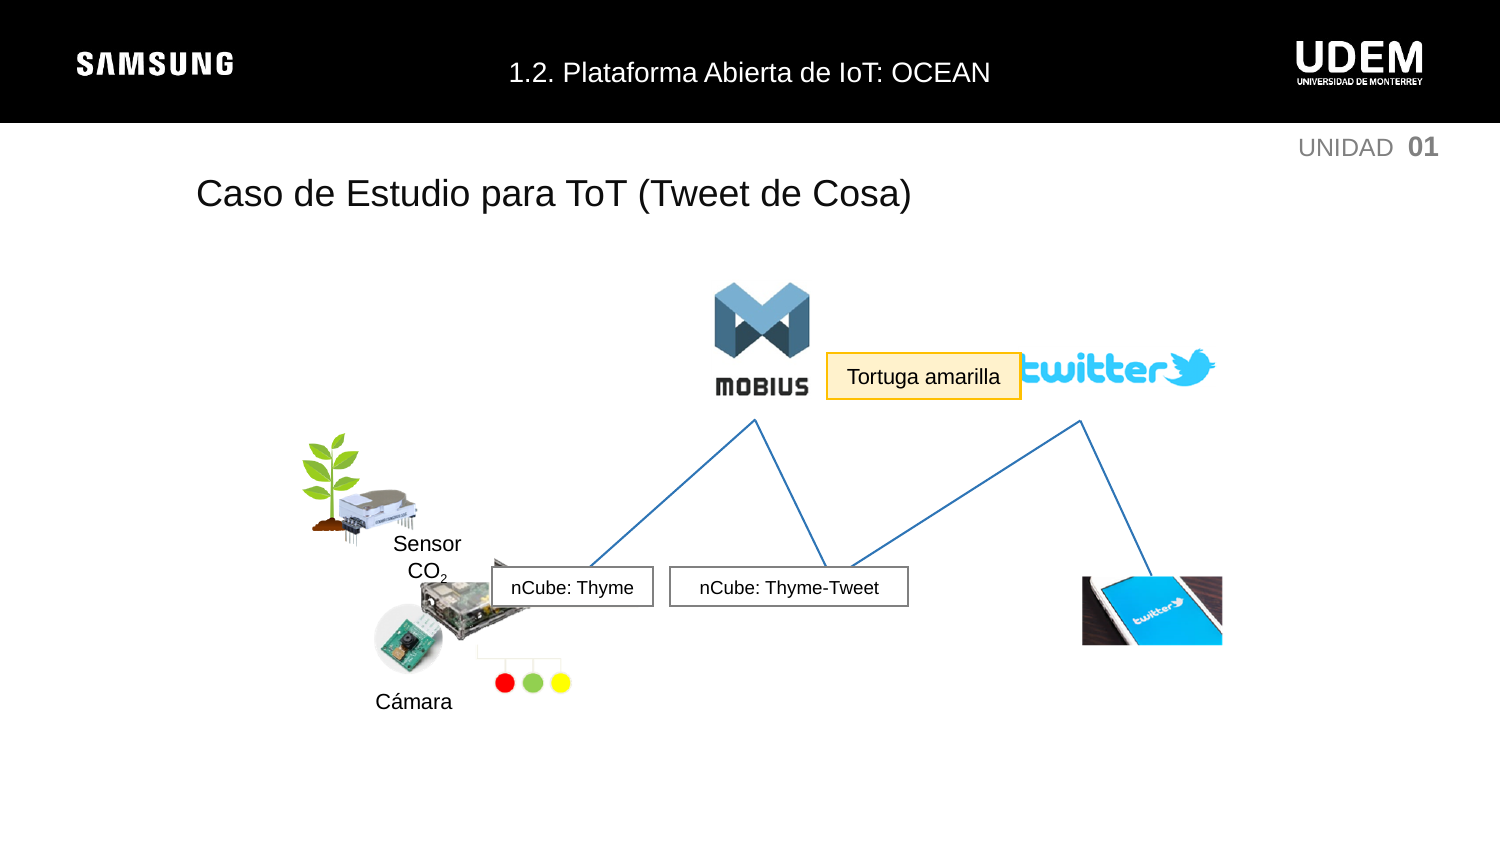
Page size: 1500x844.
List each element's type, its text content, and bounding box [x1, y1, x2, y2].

picture [0, 0, 1500, 844]
text_box UNIDAD 01 [1289, 127, 1439, 162]
text_box 1.2. Plataforma Abierta de IoT: OCEAN [279, 54, 1221, 88]
text_box Caso de Estudio para ToT (Tweet de Cosa) [195, 168, 1305, 215]
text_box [191, 244, 1277, 737]
